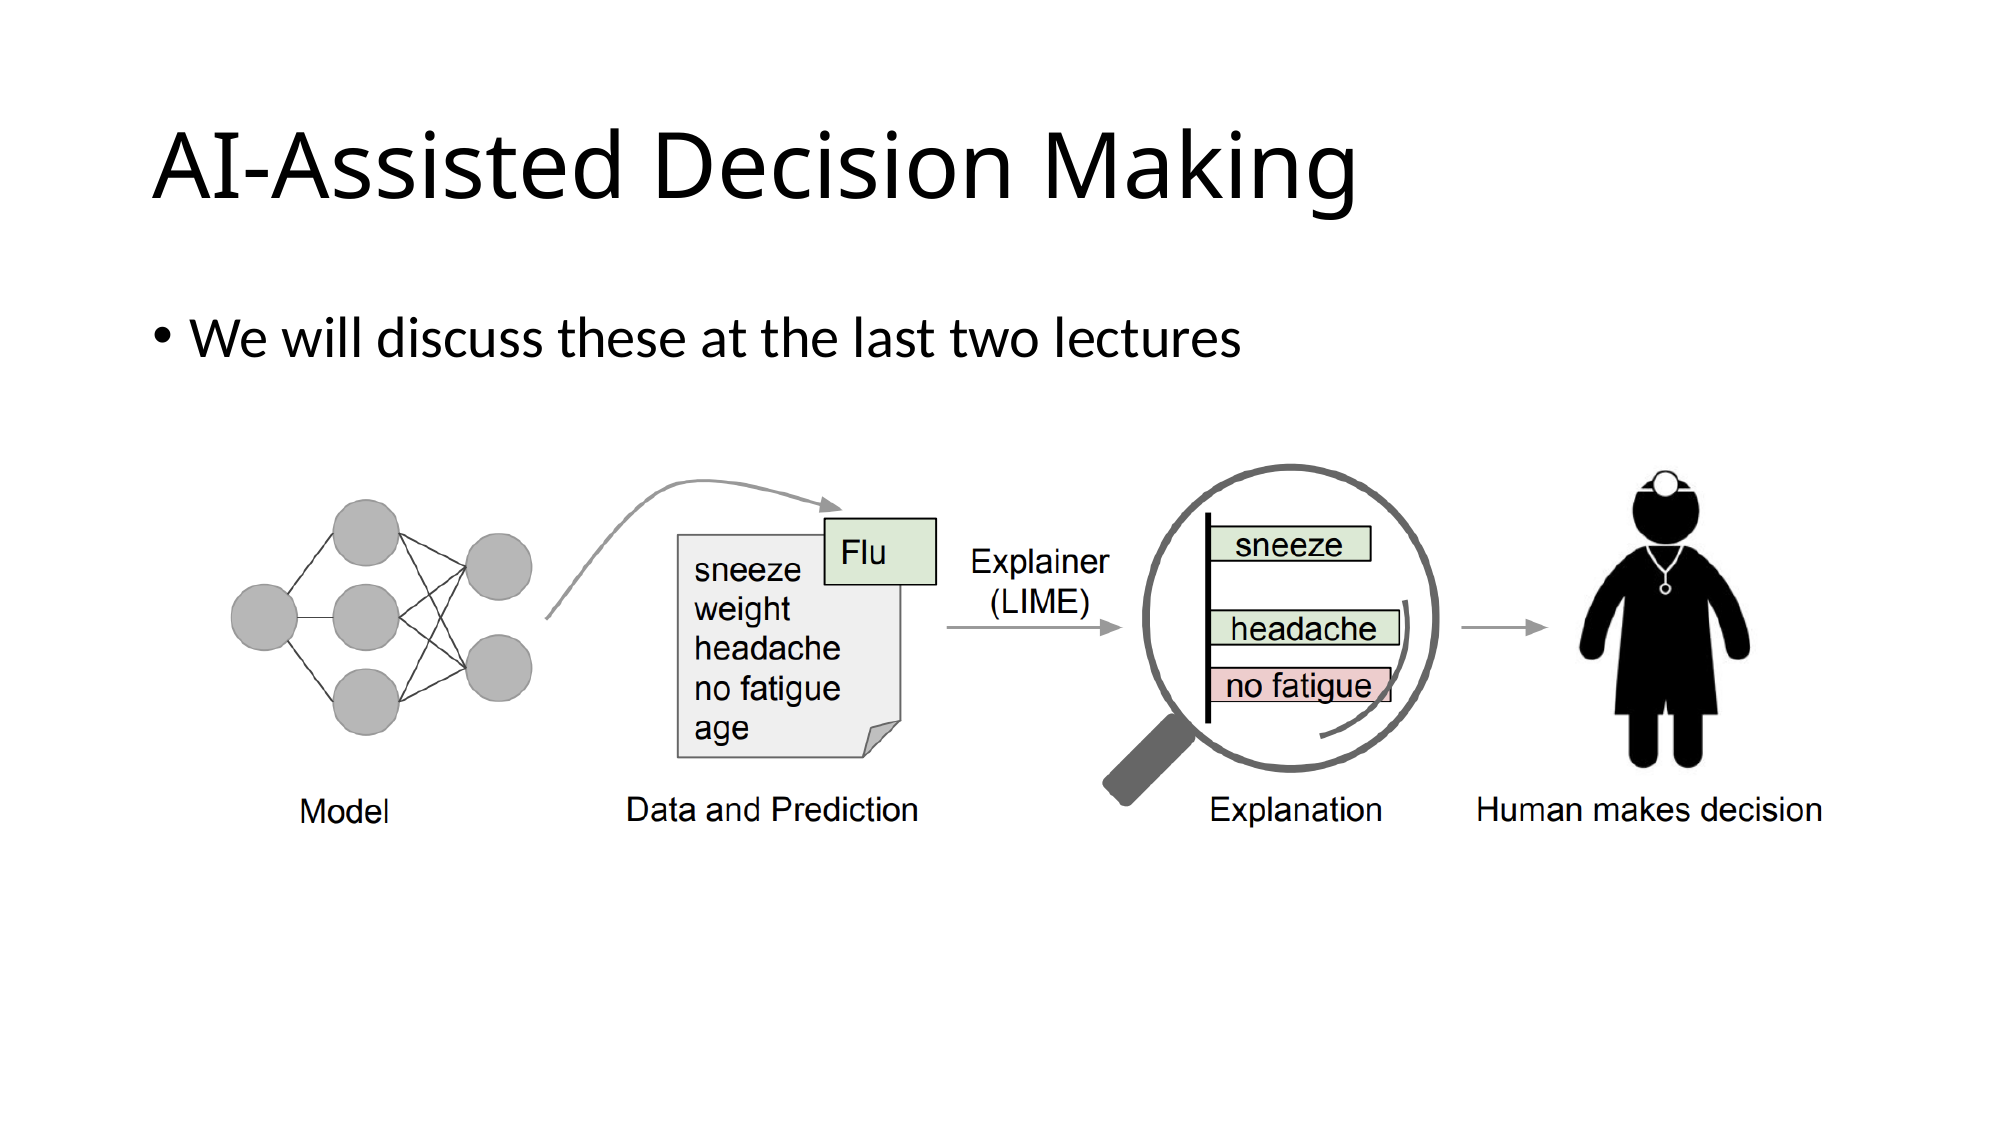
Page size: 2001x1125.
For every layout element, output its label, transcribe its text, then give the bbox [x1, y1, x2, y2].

list We will discuss these at the last two lectures [137, 299, 1863, 1014]
title AI-Assisted Decision Making [137, 59, 1863, 278]
picture [190, 408, 1863, 858]
